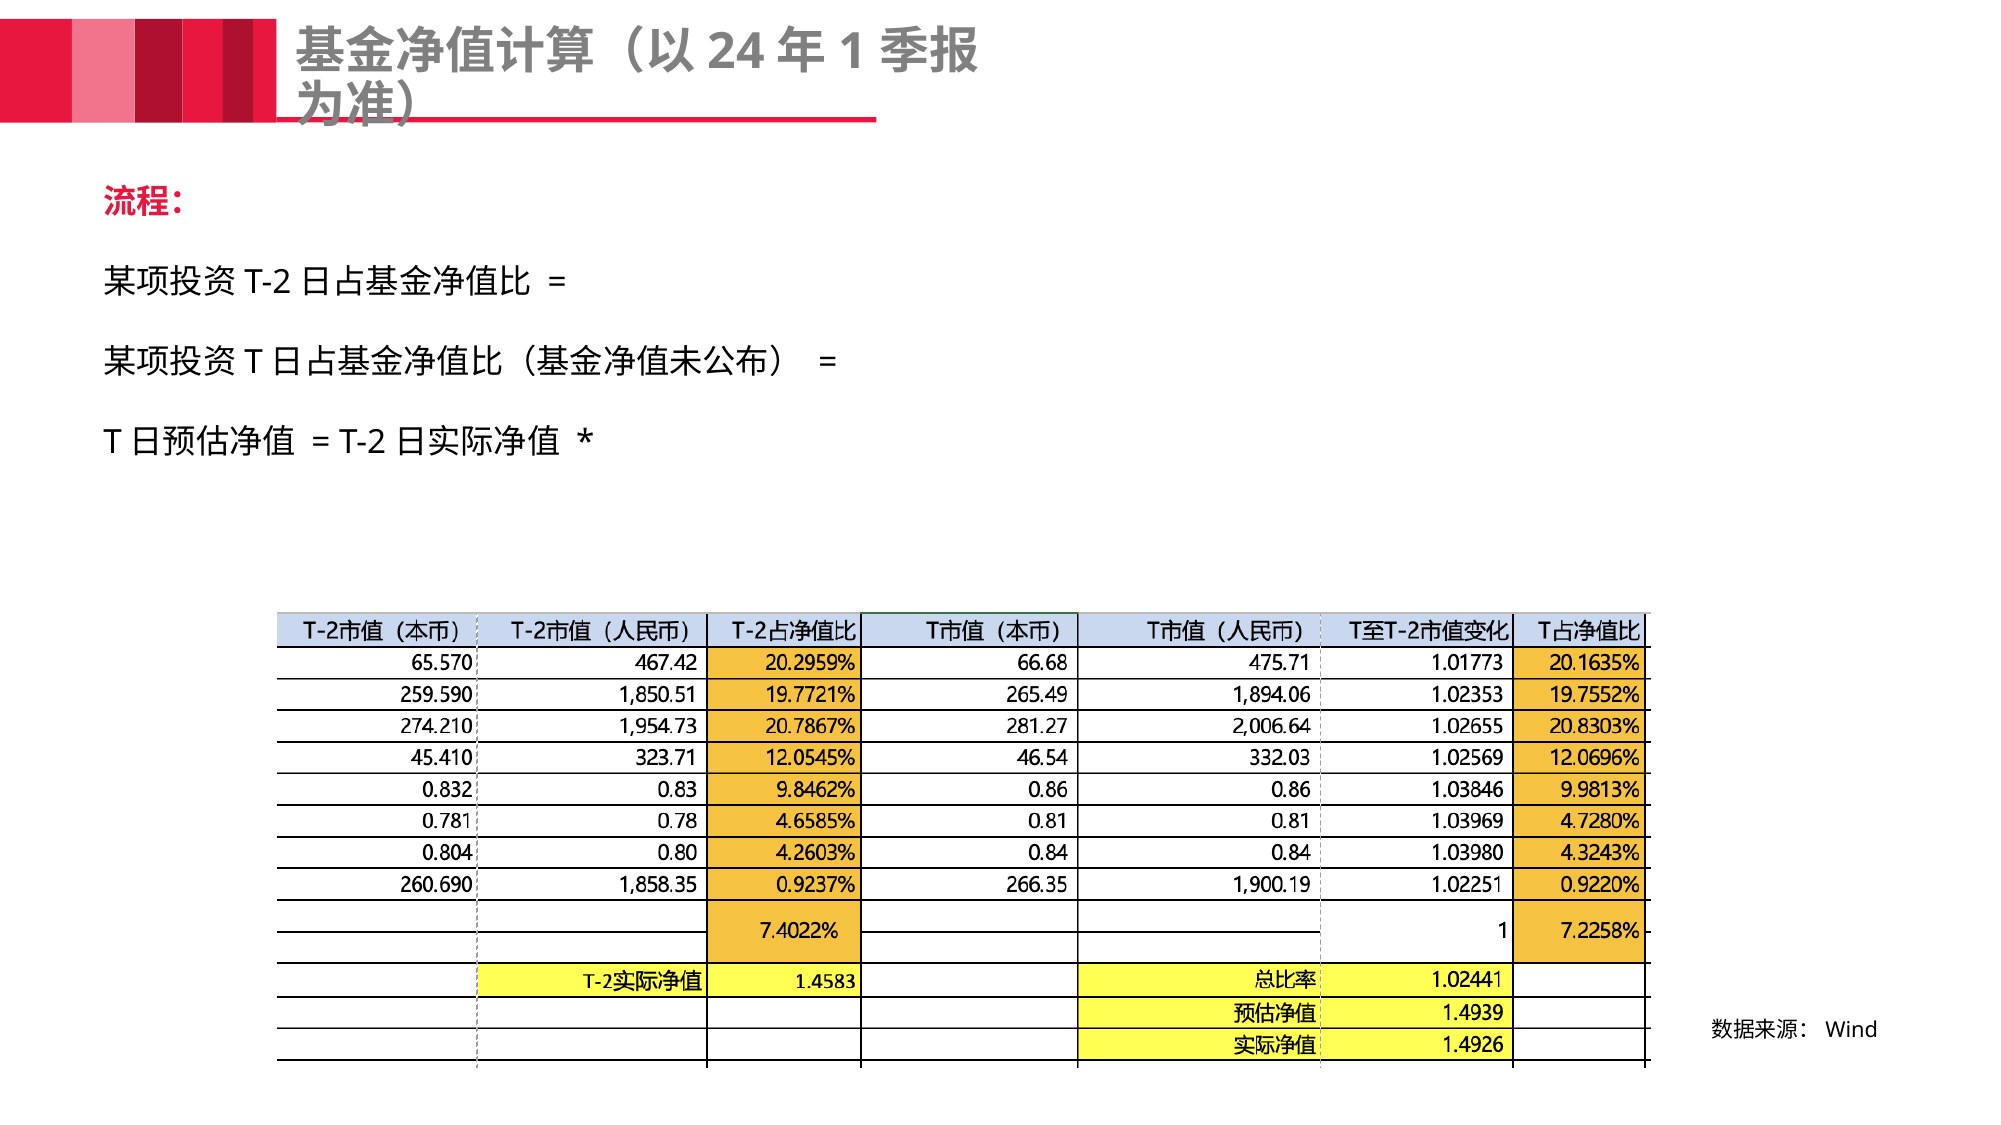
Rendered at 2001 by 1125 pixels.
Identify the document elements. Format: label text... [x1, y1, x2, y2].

title 基金净值计算（以24年1季报为准） [295, 53, 1025, 105]
picture [277, 612, 1651, 1068]
text_box 数据来源：Wind [1651, 1015, 1879, 1042]
